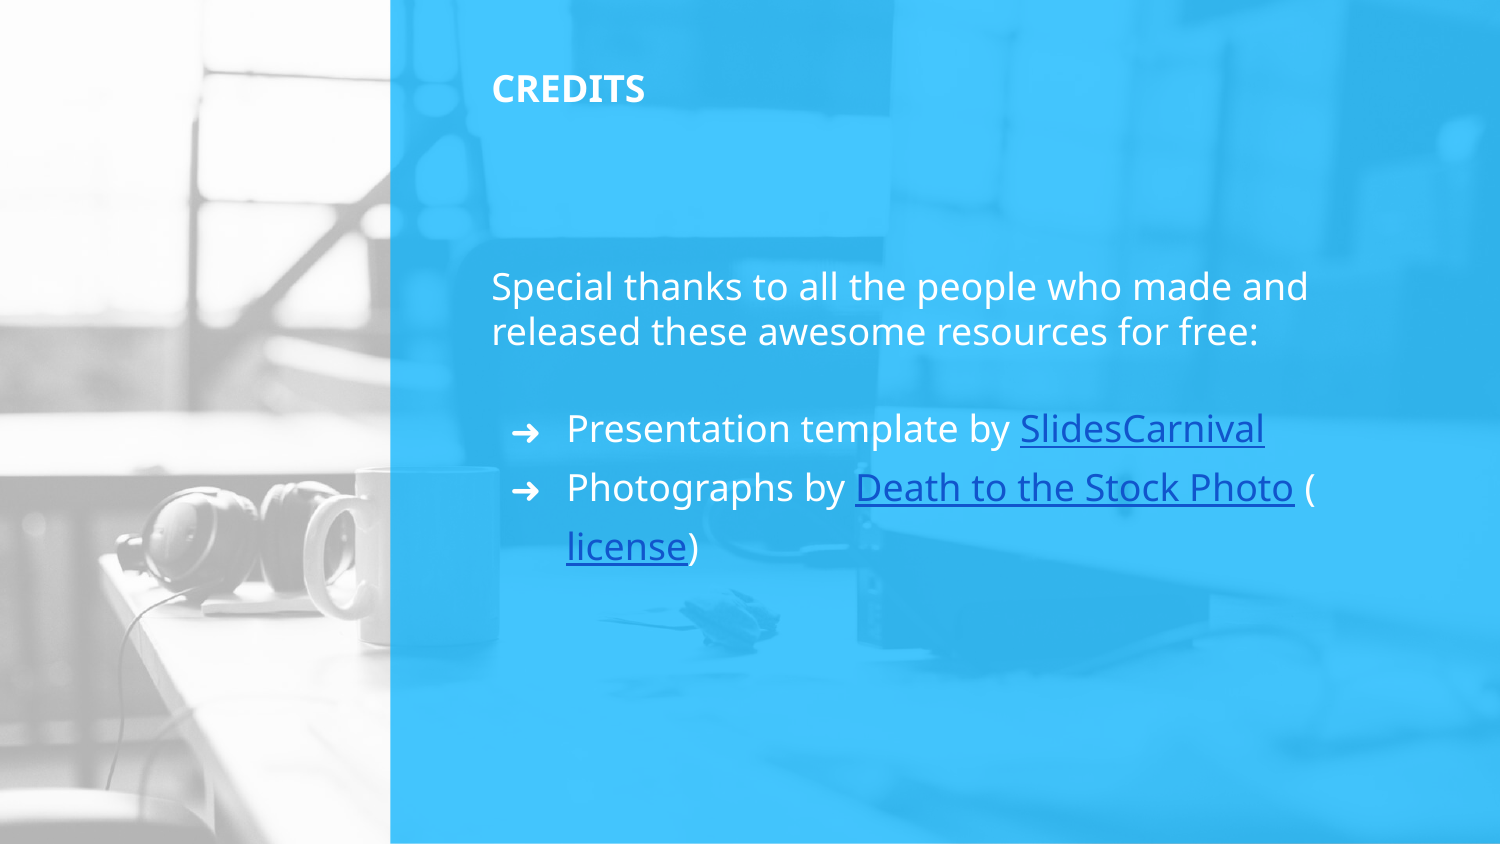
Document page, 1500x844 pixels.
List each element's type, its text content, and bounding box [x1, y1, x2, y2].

title CREDITS [476, 49, 1415, 133]
list Special thanks to all the people who made and released these awesome resources for free: Presentation template by SlidesCarnival Photographs by Death to the Stock Photo (license) [476, 247, 1415, 761]
text_box http://a.tile.openstreetmap.org/13/4149/2817.png [390, 0, 1500, 844]
